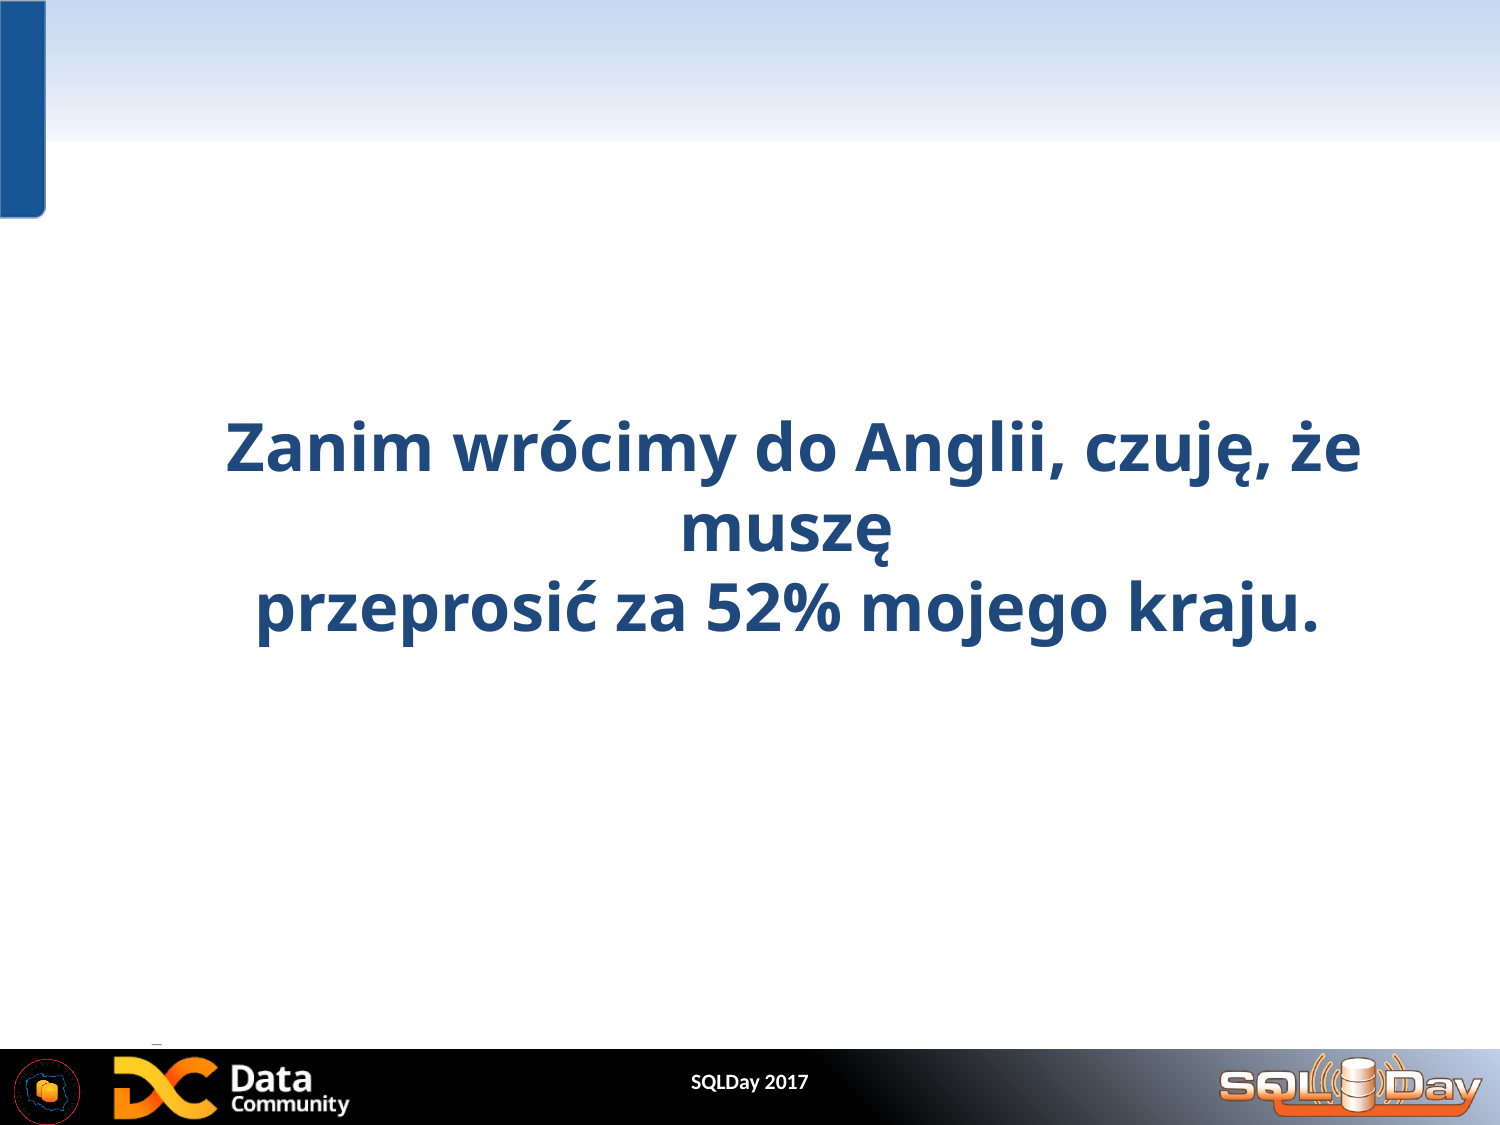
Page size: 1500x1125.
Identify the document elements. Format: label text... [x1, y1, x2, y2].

picture [92, 1044, 378, 1125]
picture [0, 0, 46, 219]
picture [1219, 1053, 1483, 1117]
list Zanim wrócimy do Anglii, czuję, że muszę przeprosić za 52% mojego kraju. [118, 206, 1473, 845]
picture [12, 1057, 81, 1125]
